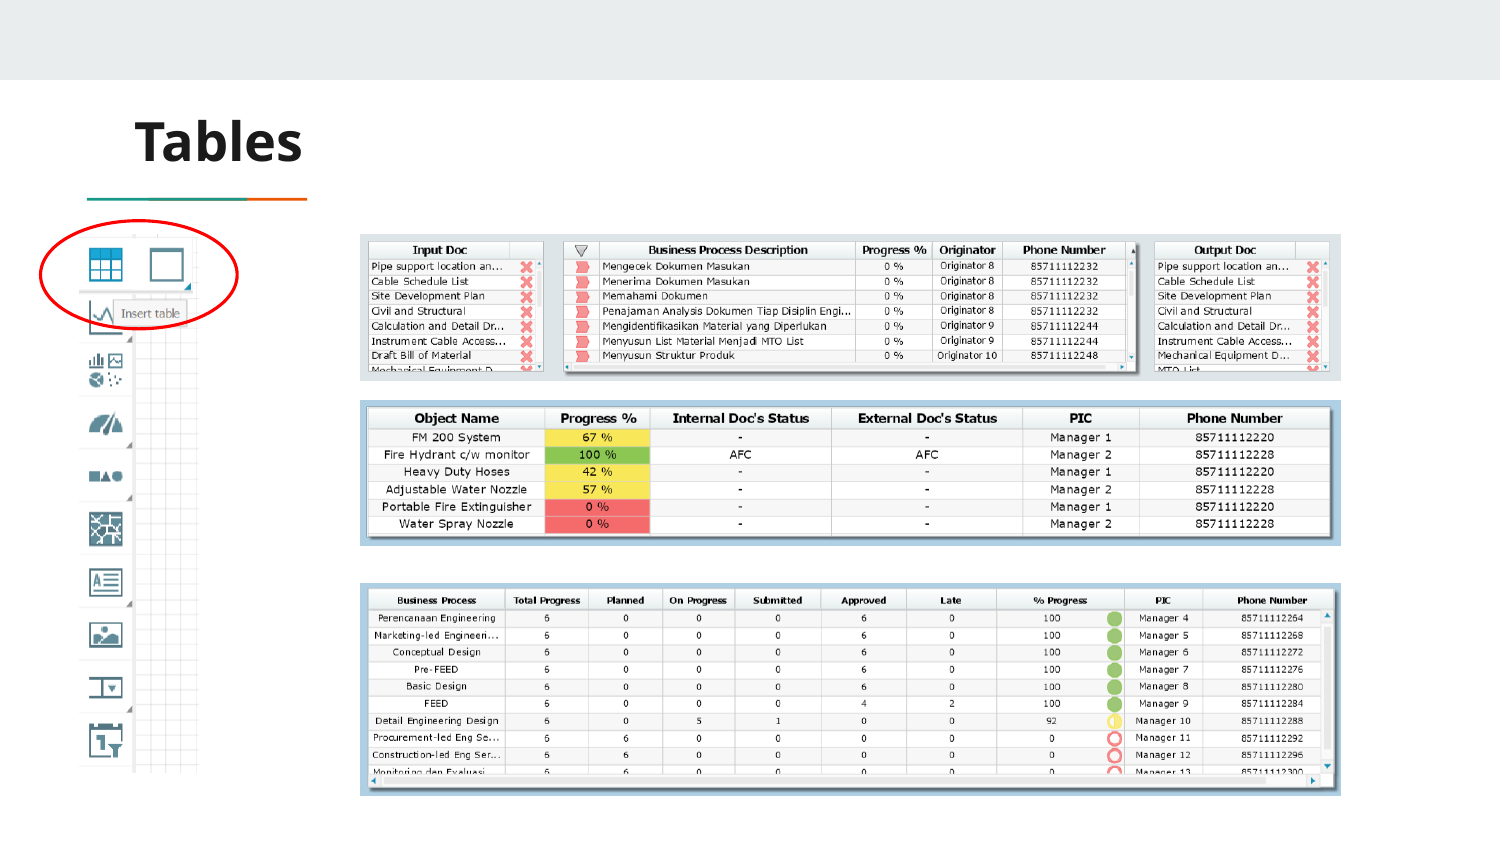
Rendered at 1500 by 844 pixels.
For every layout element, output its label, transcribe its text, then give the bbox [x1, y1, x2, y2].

picture [78, 233, 199, 773]
picture [359, 233, 1342, 381]
text_box [40, 220, 238, 316]
picture [360, 582, 1341, 796]
title Tables [119, 92, 1381, 181]
picture [360, 399, 1341, 547]
